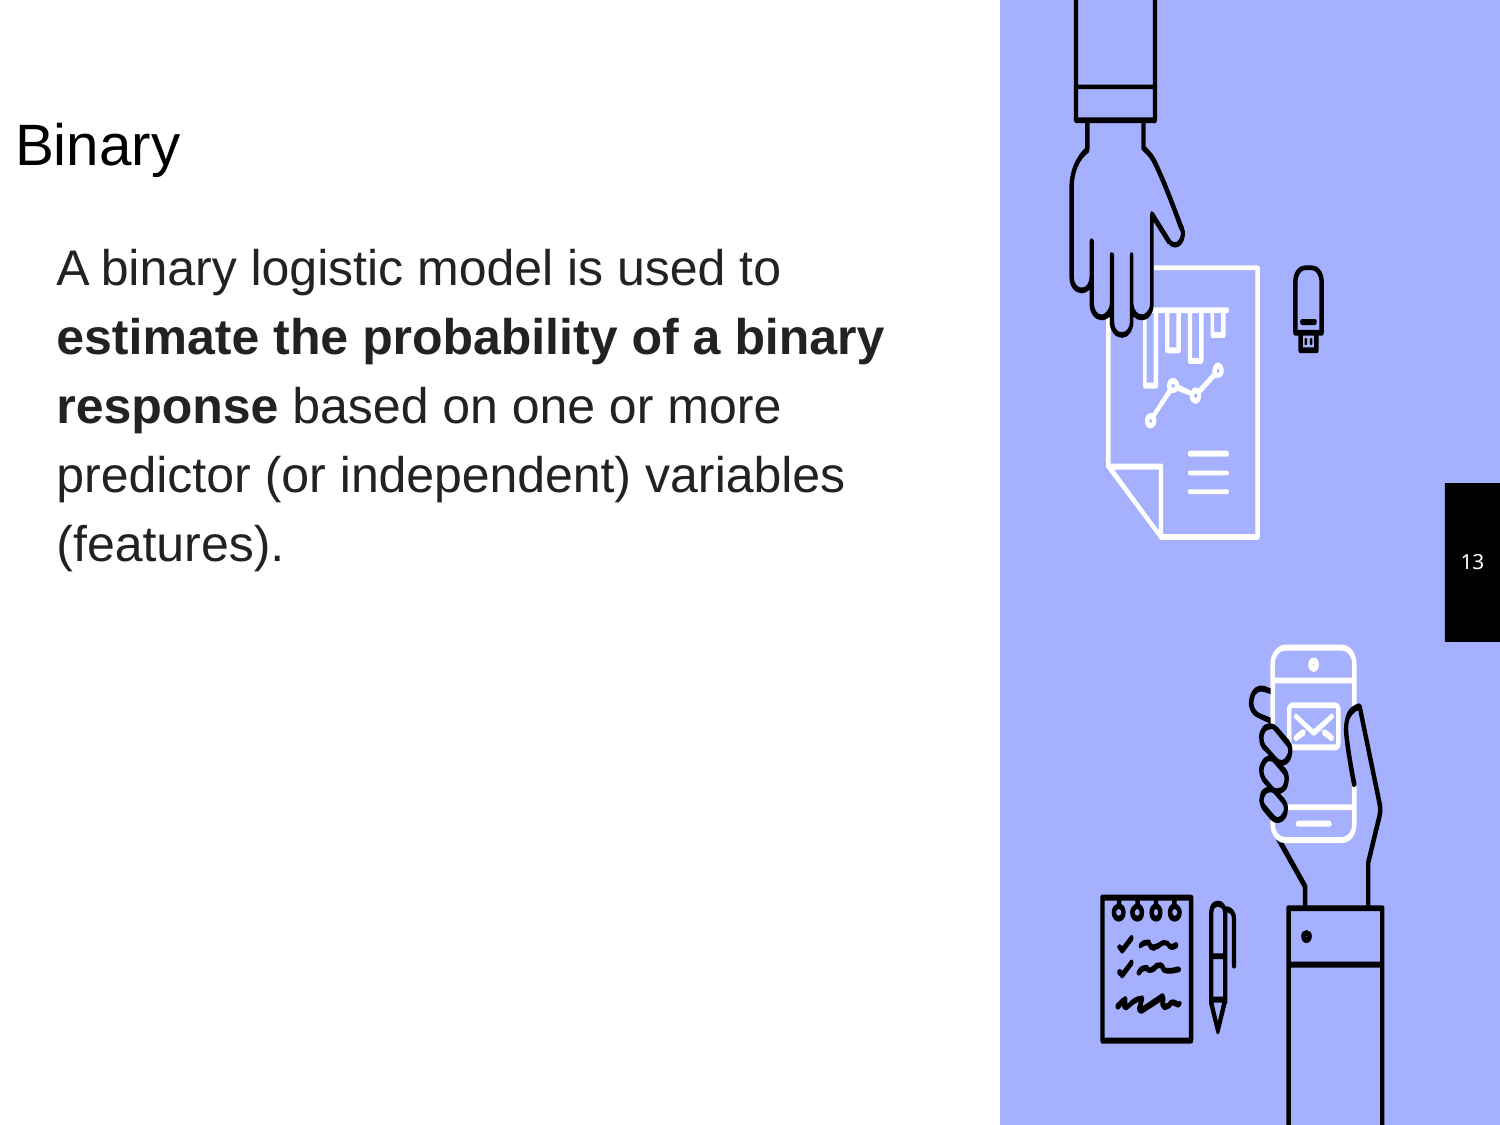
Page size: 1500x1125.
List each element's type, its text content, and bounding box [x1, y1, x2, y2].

slide_number ‹#› [1444, 482, 1500, 642]
text_box A binary logistic model is used to estimate the probability of a binary response based on one or more predictor (or independent) variables (features). [41, 211, 942, 1032]
title Binary [0, 0, 1284, 193]
